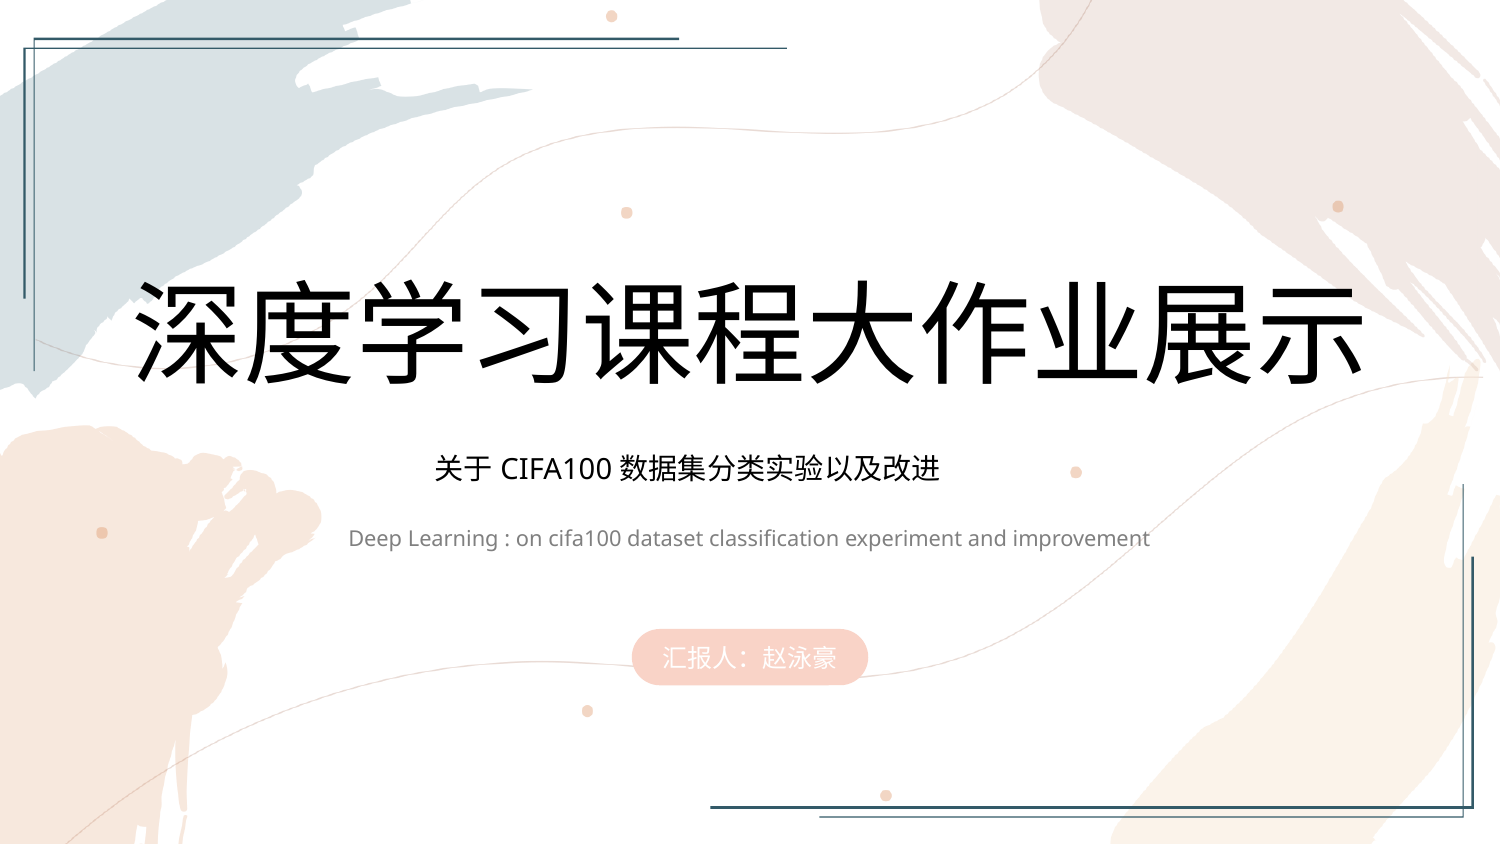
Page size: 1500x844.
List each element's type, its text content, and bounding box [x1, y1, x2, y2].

picture [0, 0, 1500, 844]
text_box 汇报人：赵泳豪 [631, 628, 869, 686]
text_box 关于CIFA100数据集分类实验以及改进 [420, 442, 1080, 493]
text_box Deep Learning : on cifa100 dataset classification experiment and improvement [260, 503, 1239, 559]
text_box 深度学习课程大作业展示 [116, 255, 1384, 406]
